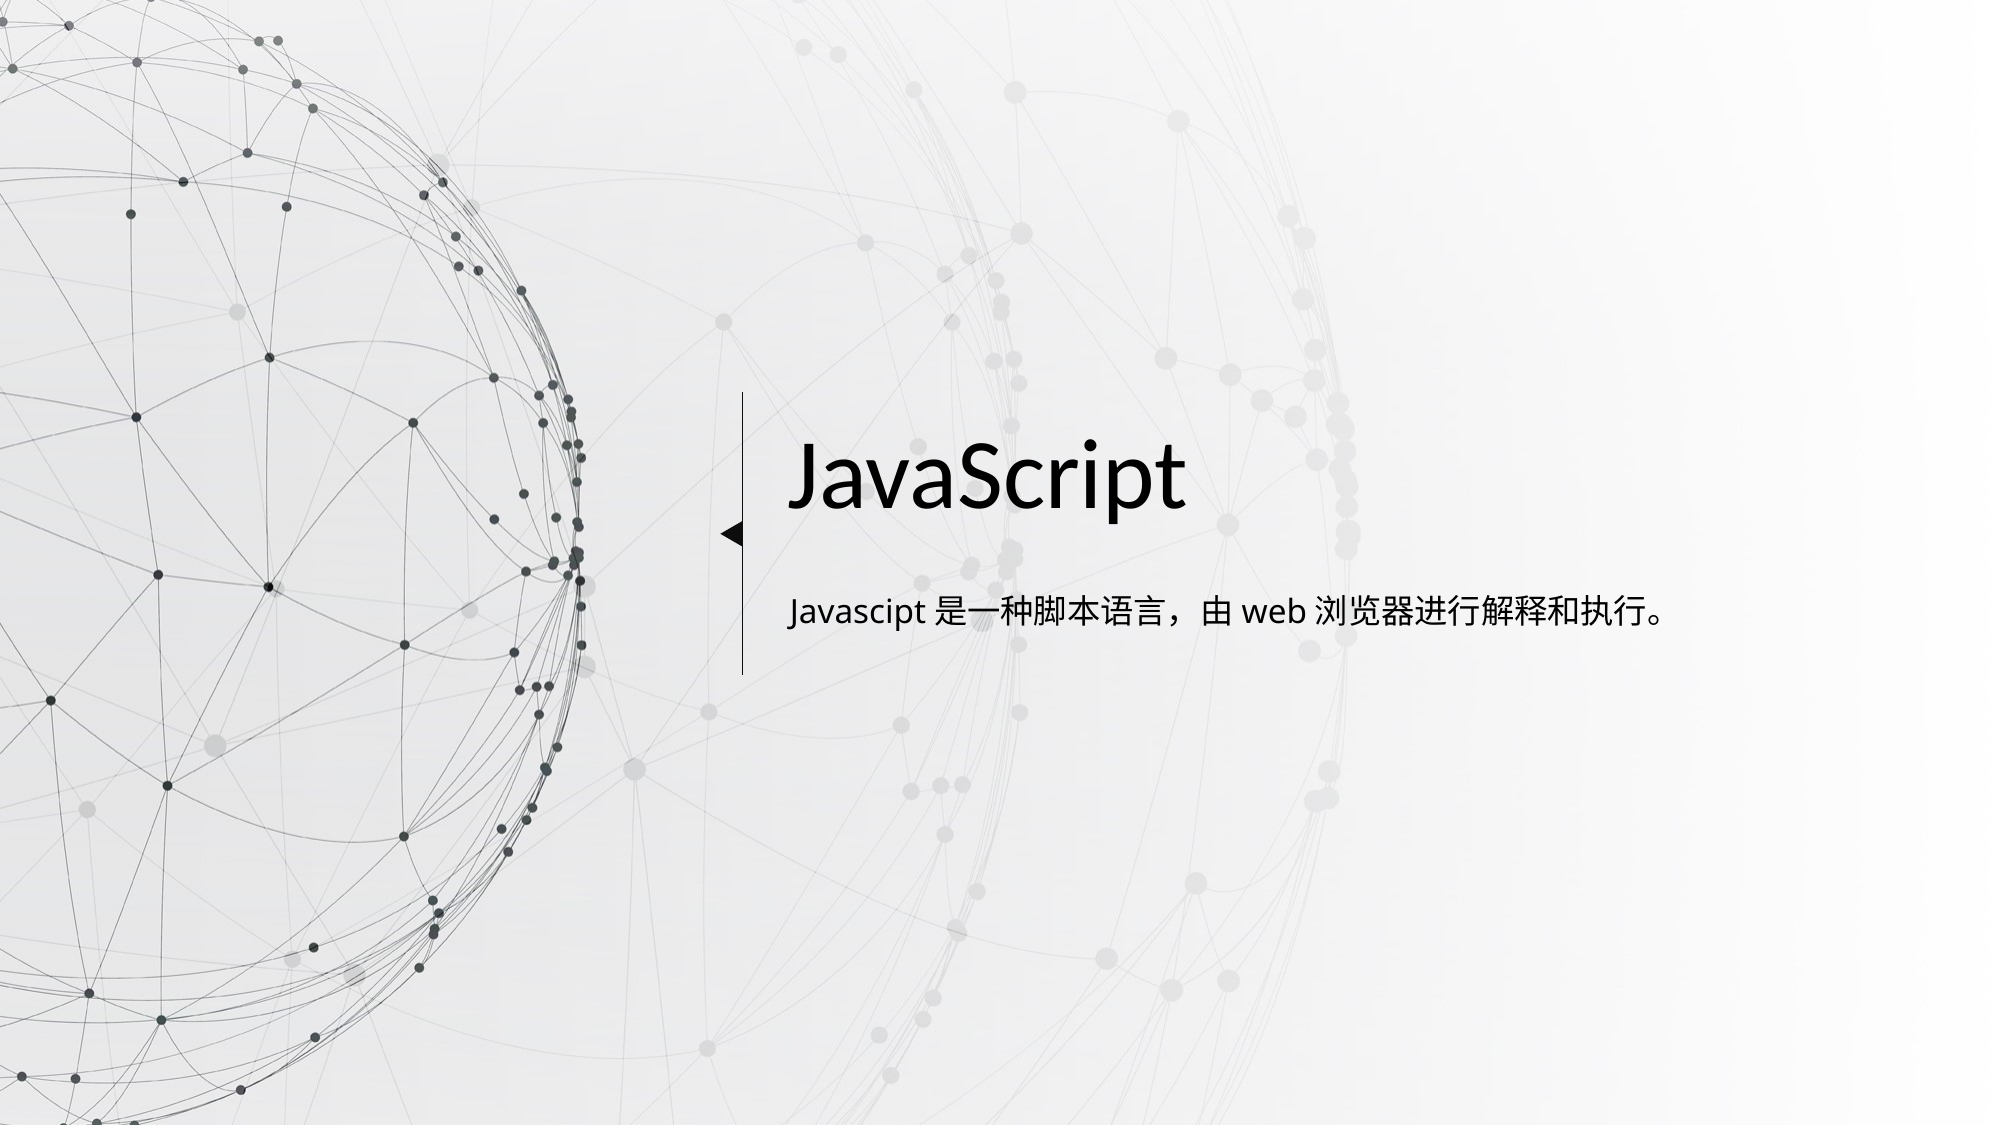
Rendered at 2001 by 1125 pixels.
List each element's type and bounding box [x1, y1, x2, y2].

text_box [720, 392, 743, 676]
picture [0, 0, 2000, 1125]
